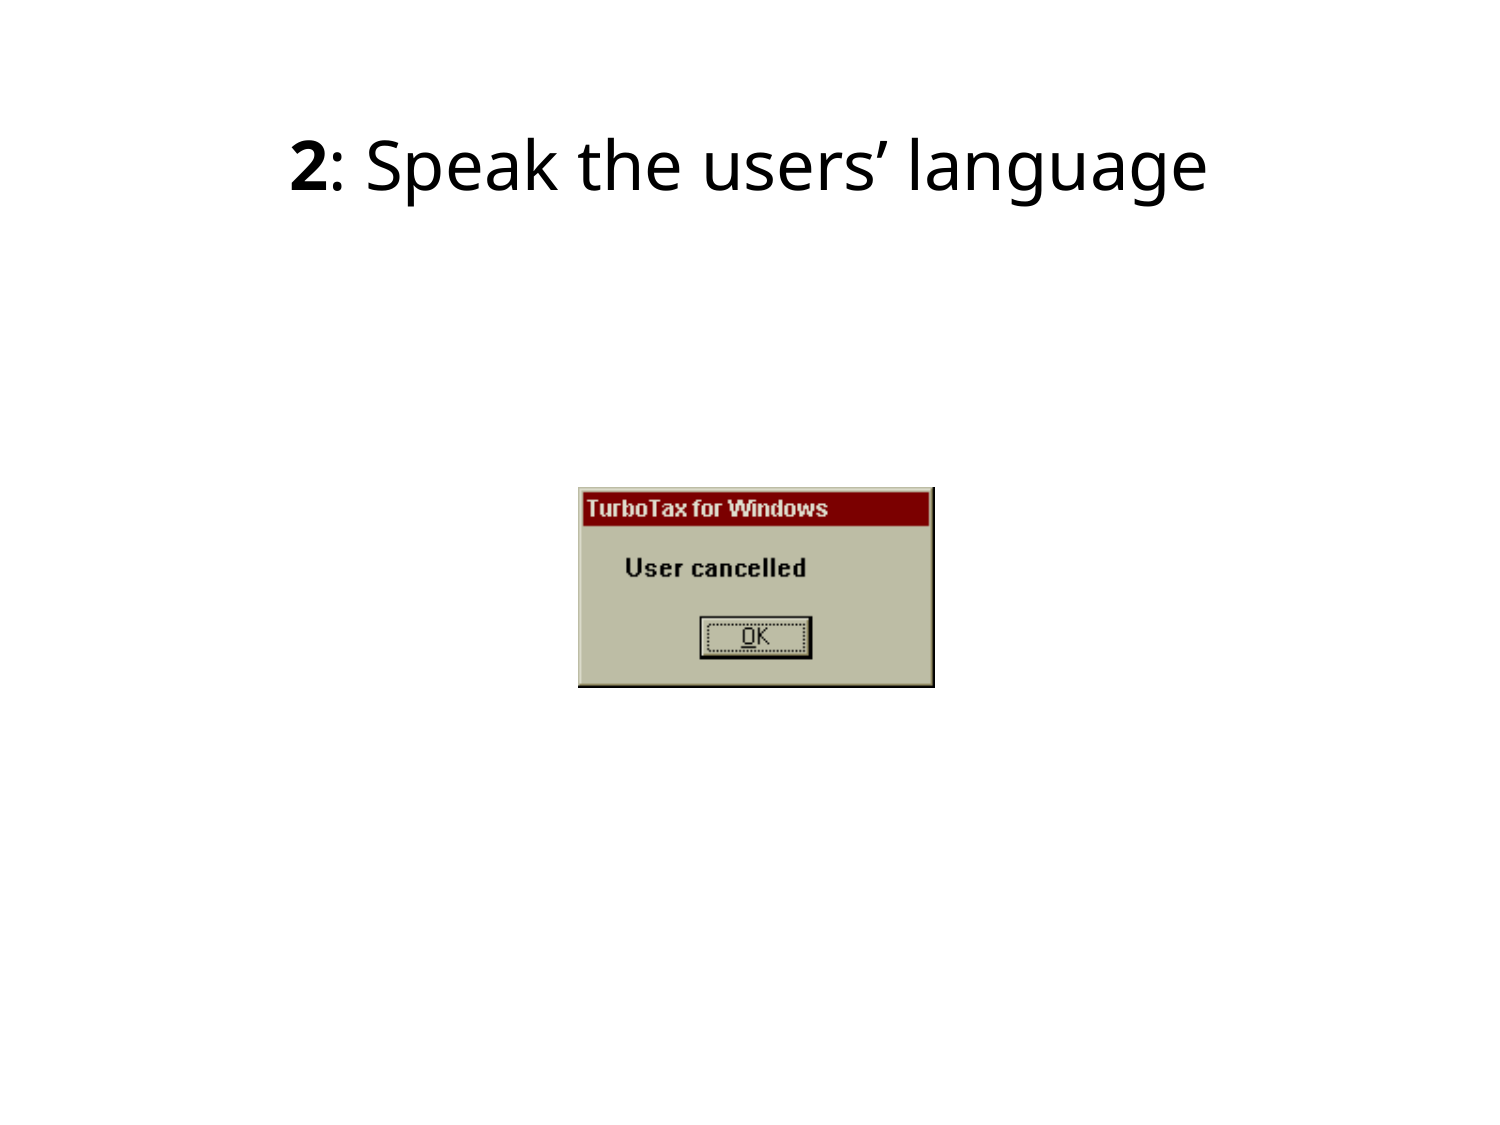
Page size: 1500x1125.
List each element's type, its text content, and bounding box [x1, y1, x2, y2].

picture [578, 487, 935, 688]
title 2: Speak the users’ language [103, 59, 1397, 278]
